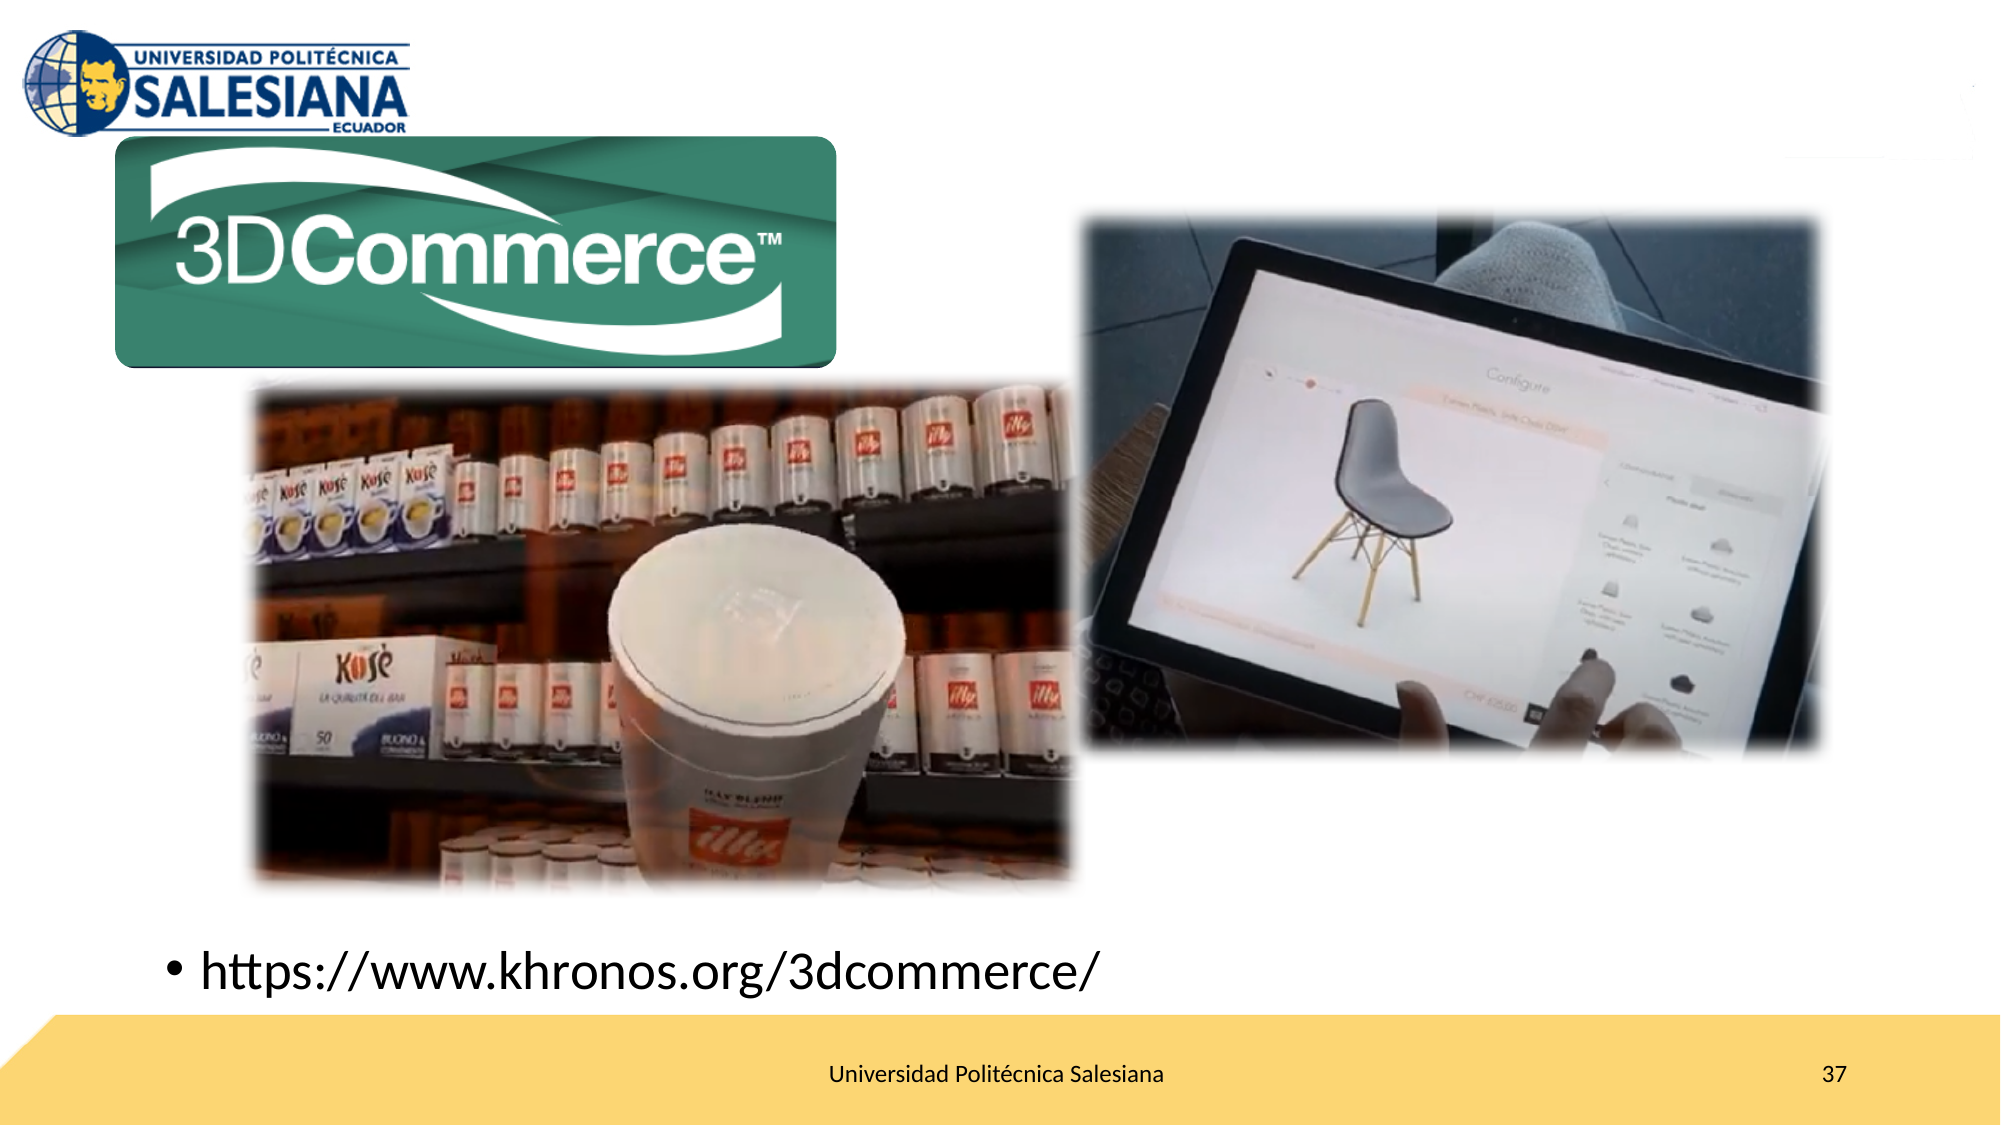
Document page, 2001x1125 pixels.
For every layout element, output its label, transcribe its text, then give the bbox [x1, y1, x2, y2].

list https://www.khronos.org/3dcommerce/ [150, 299, 1863, 1014]
footer Universidad Politécnica Salesiana [662, 1042, 1338, 1103]
slide_number 37 [1412, 1042, 1863, 1103]
picture [0, 0, 2001, 1125]
